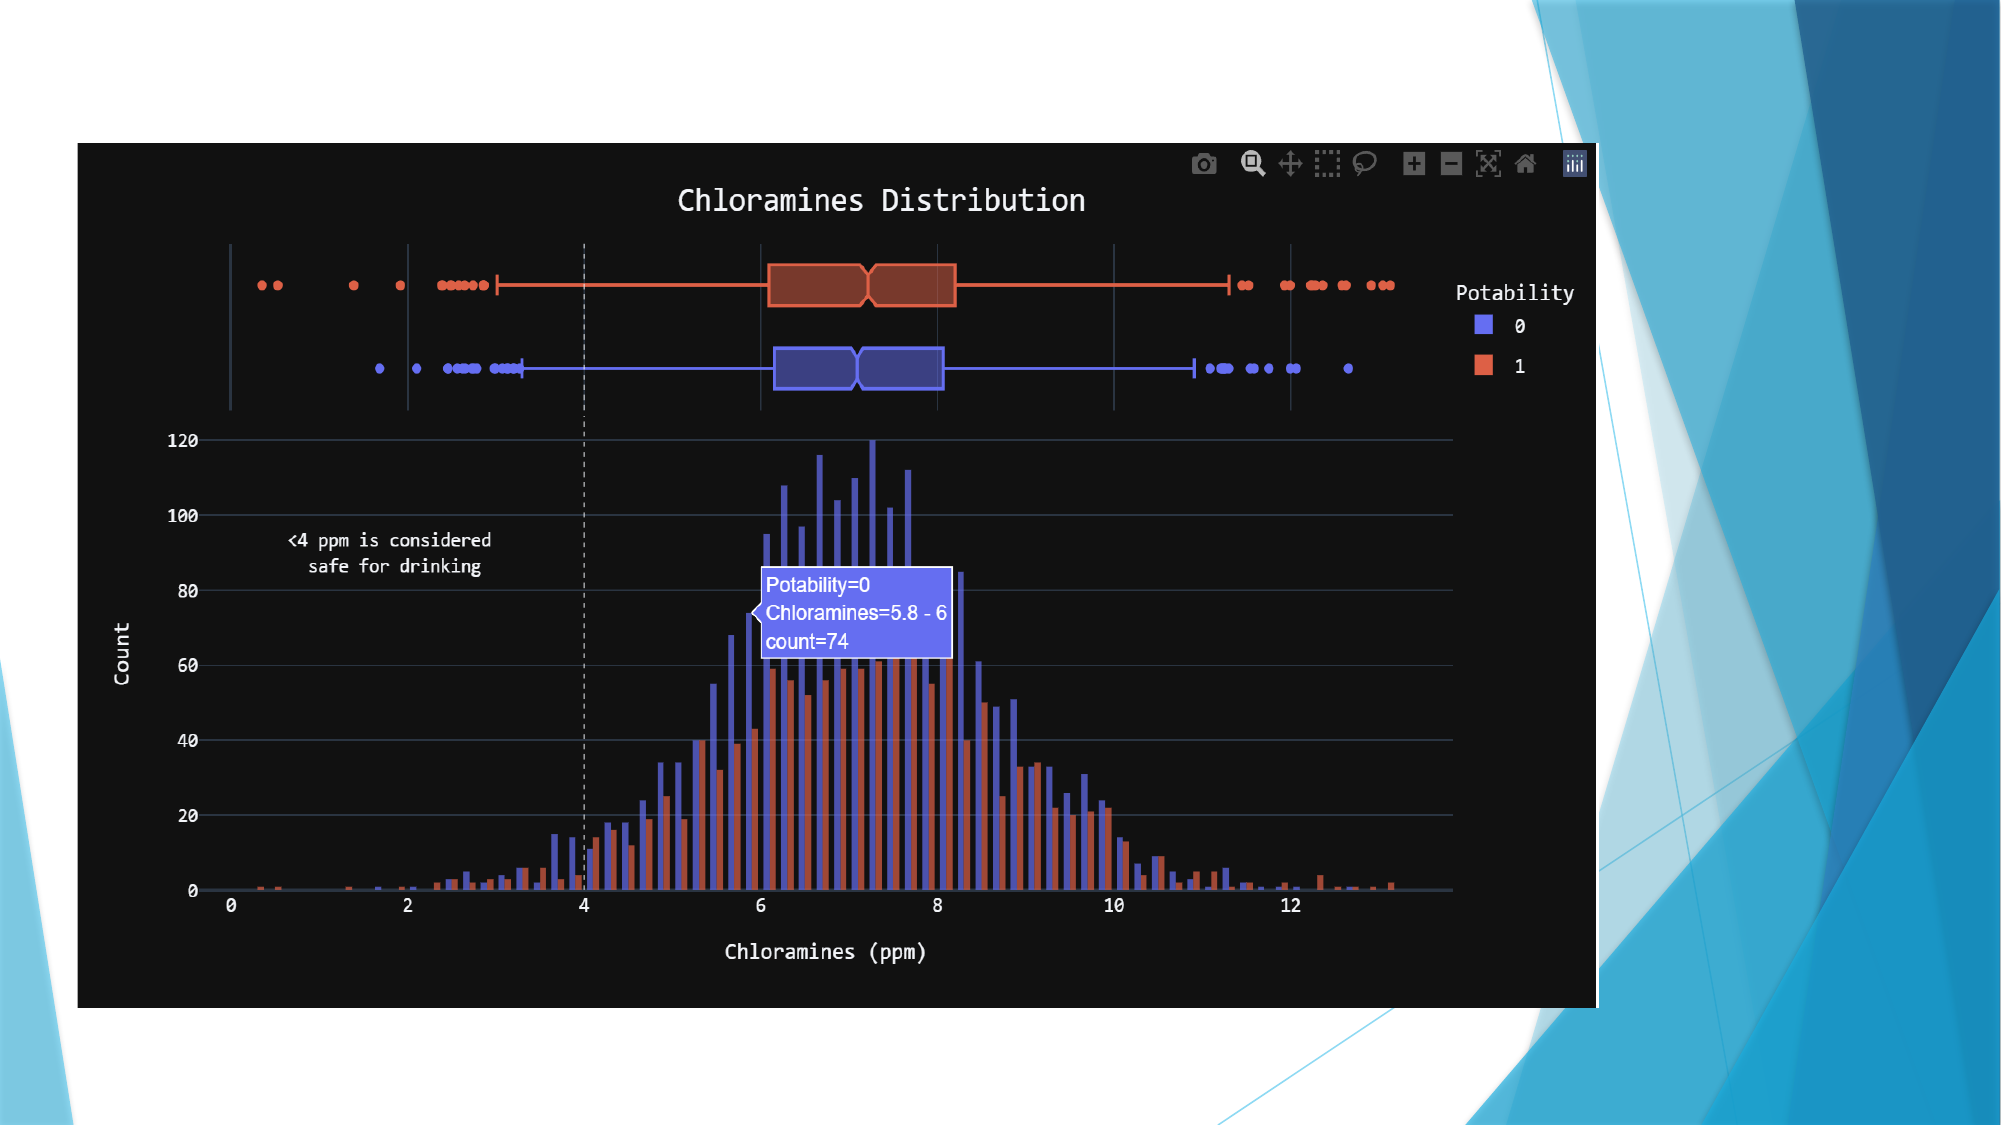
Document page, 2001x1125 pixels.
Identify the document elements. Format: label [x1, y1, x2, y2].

picture [77, 143, 1600, 1009]
